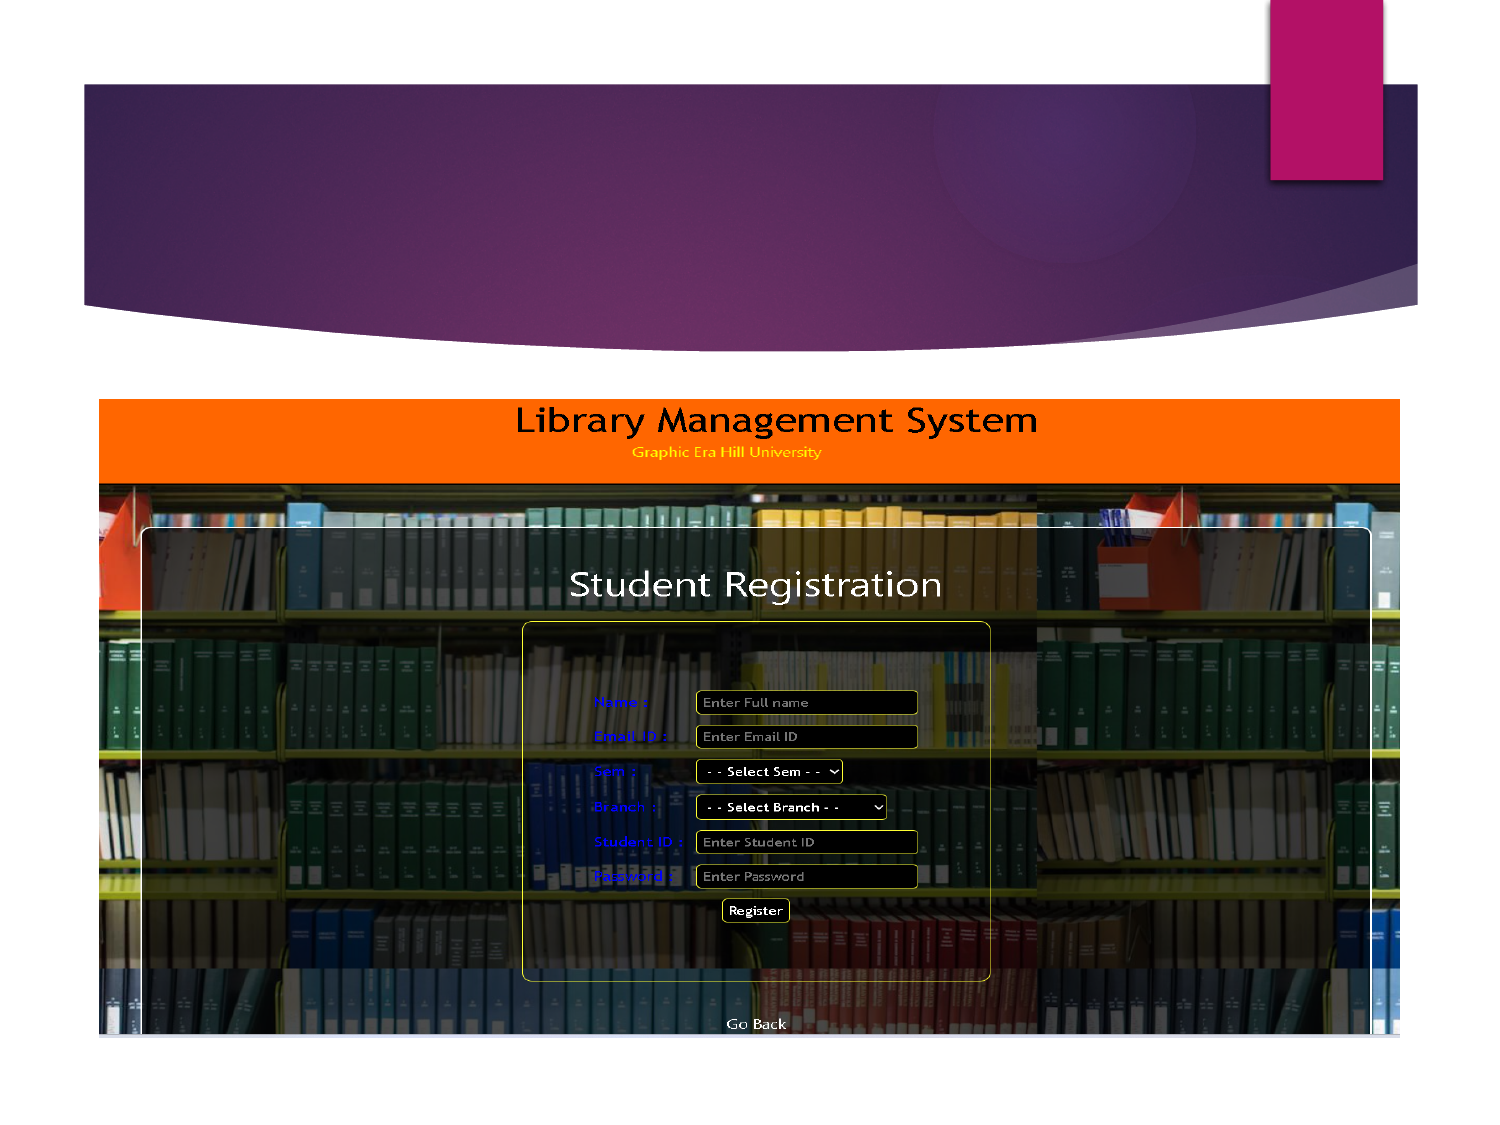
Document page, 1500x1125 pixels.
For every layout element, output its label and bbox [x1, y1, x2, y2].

picture [99, 399, 1401, 1038]
